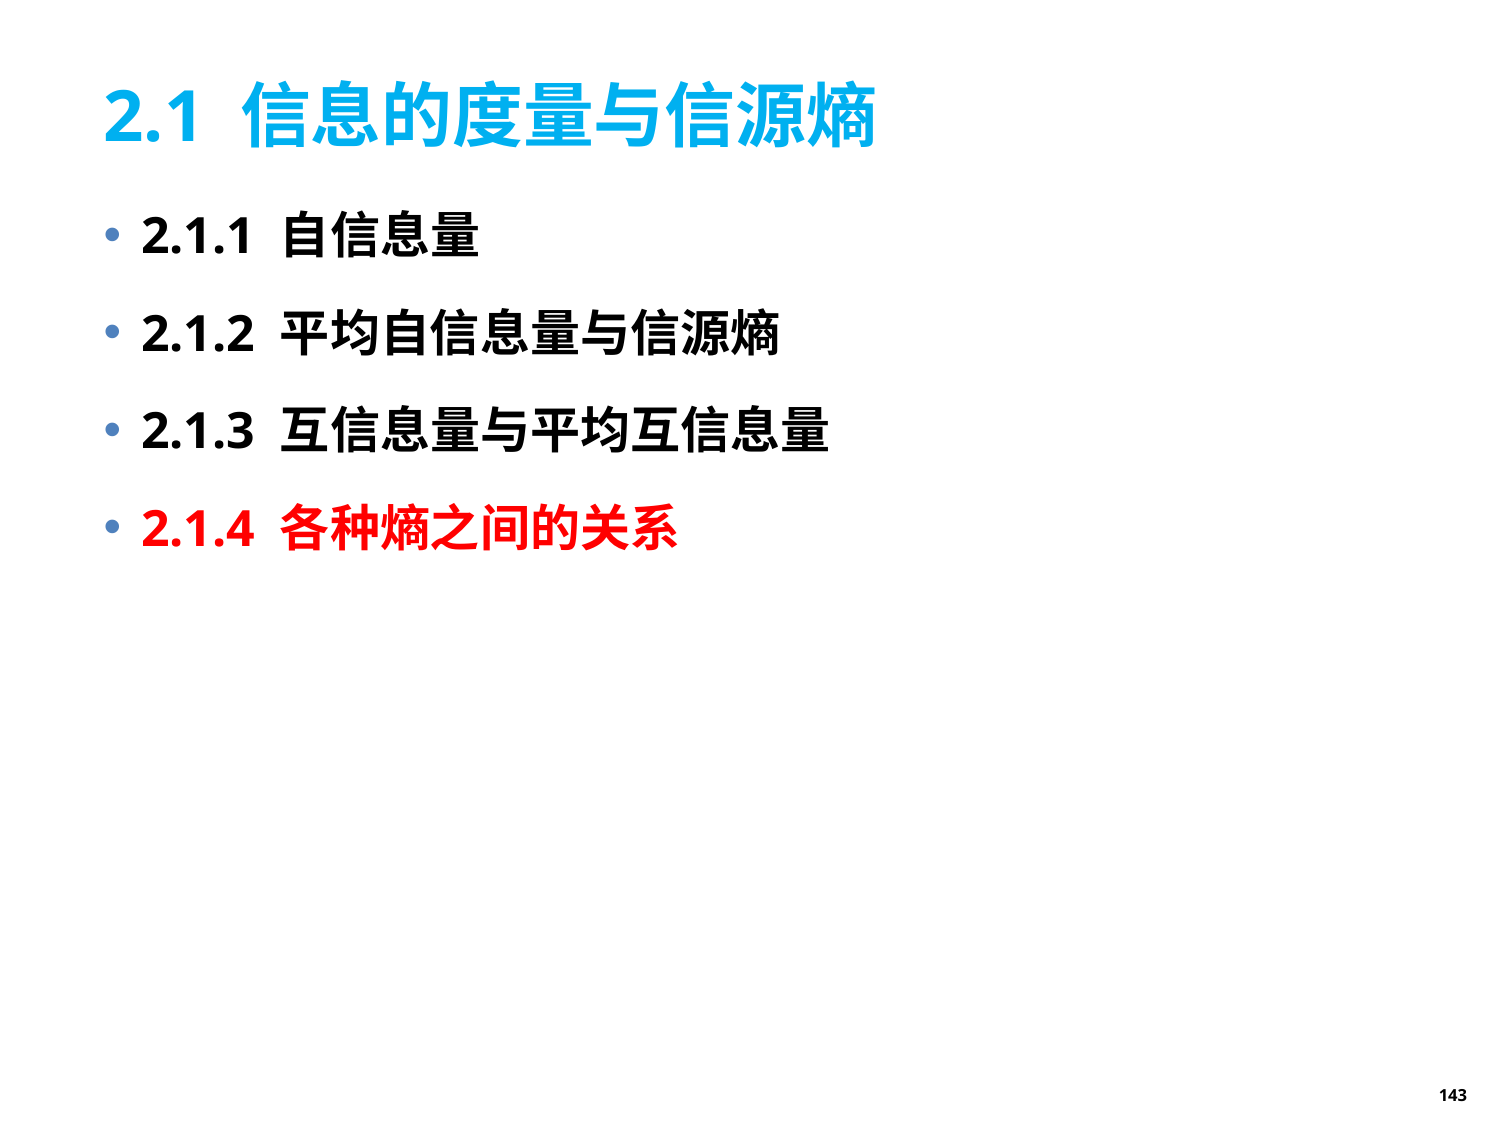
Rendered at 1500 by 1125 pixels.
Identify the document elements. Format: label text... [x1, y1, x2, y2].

title 2.1 信息的度量与信源熵 [88, 30, 1412, 164]
slide_number 143 [1379, 1075, 1483, 1118]
list 2.1.1 自信息量 2.1.2 平均自信息量与信源熵 2.1.3 互信息量与平均互信息量 2.1.4 各种熵之间的关系 [88, 196, 1412, 1024]
